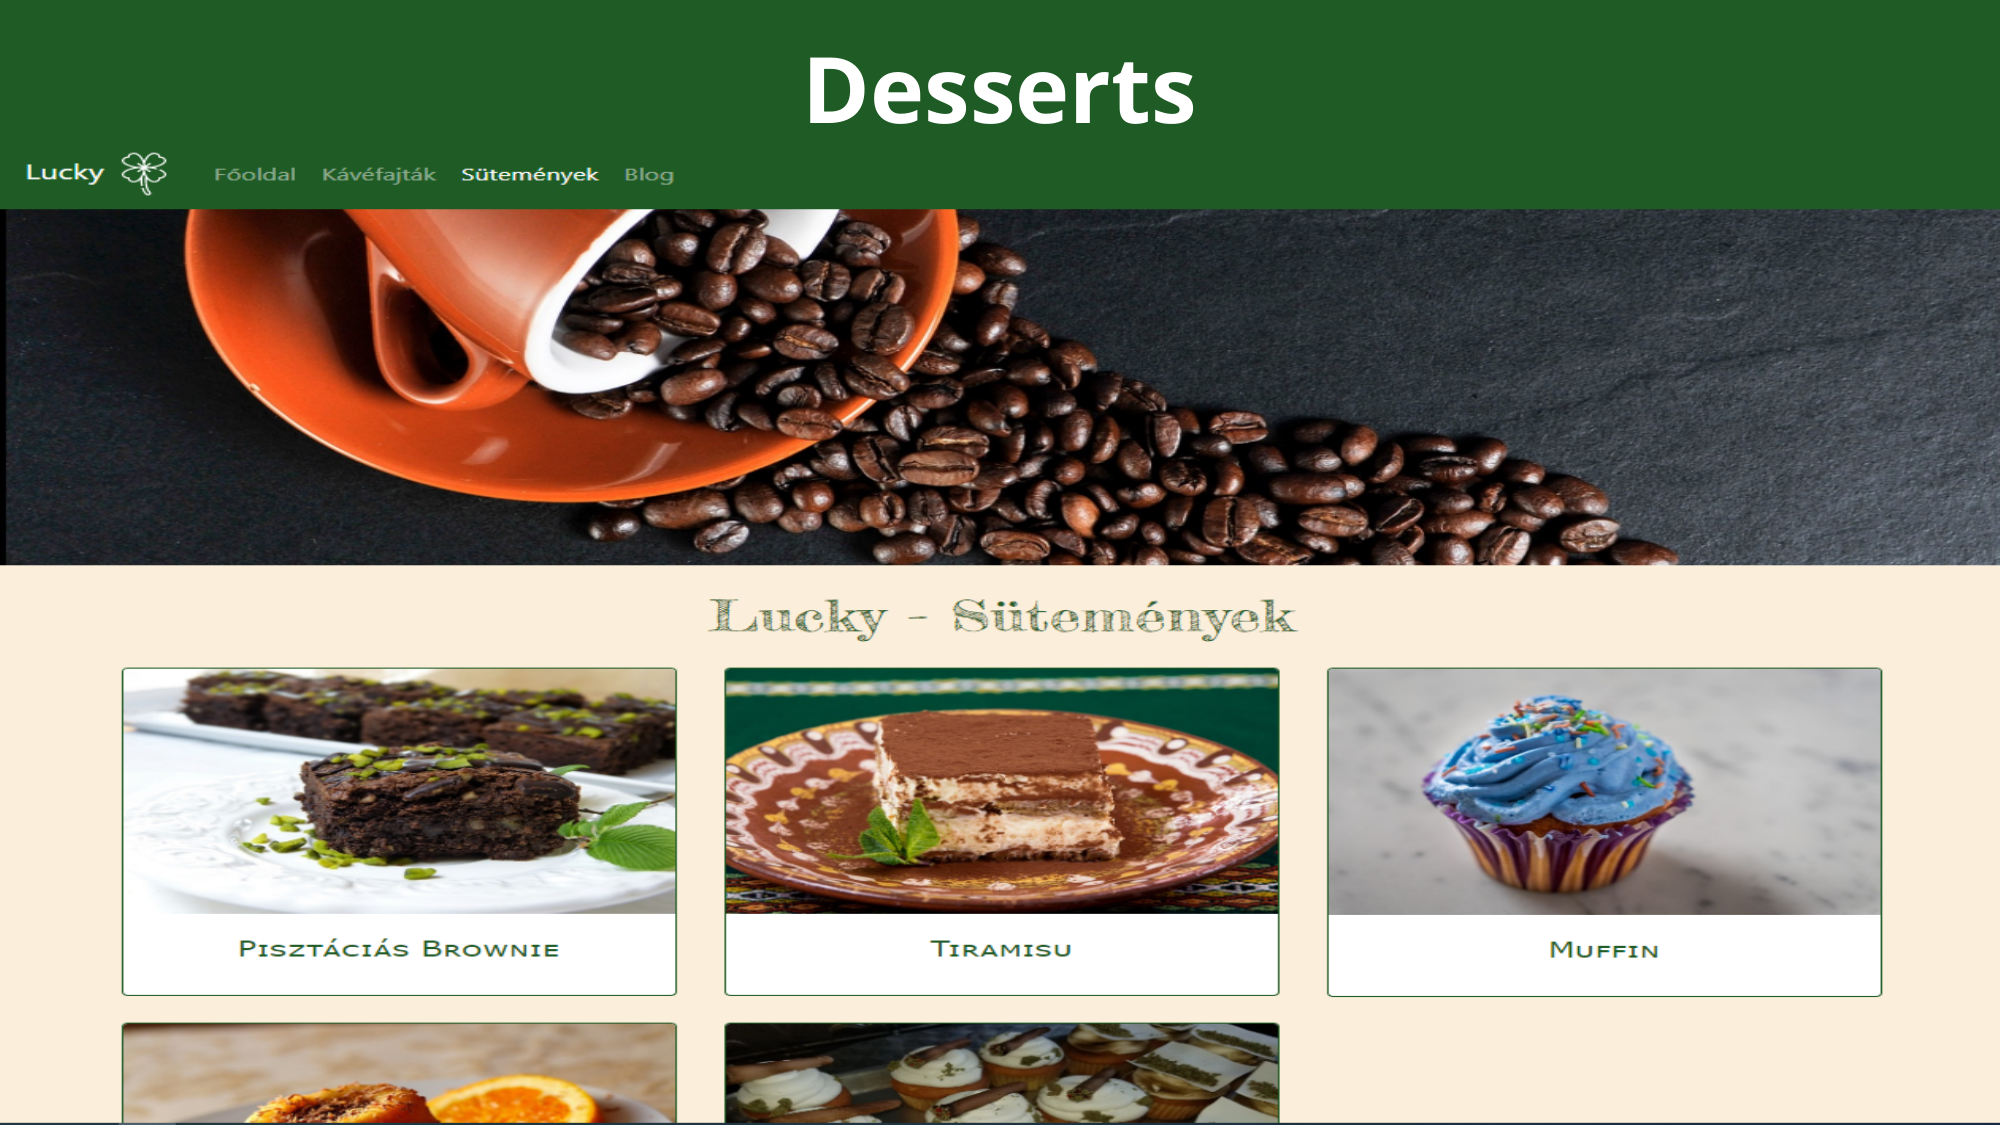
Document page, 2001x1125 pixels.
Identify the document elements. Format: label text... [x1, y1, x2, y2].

title Desserts [137, 0, 1863, 141]
picture [0, 141, 2000, 1125]
